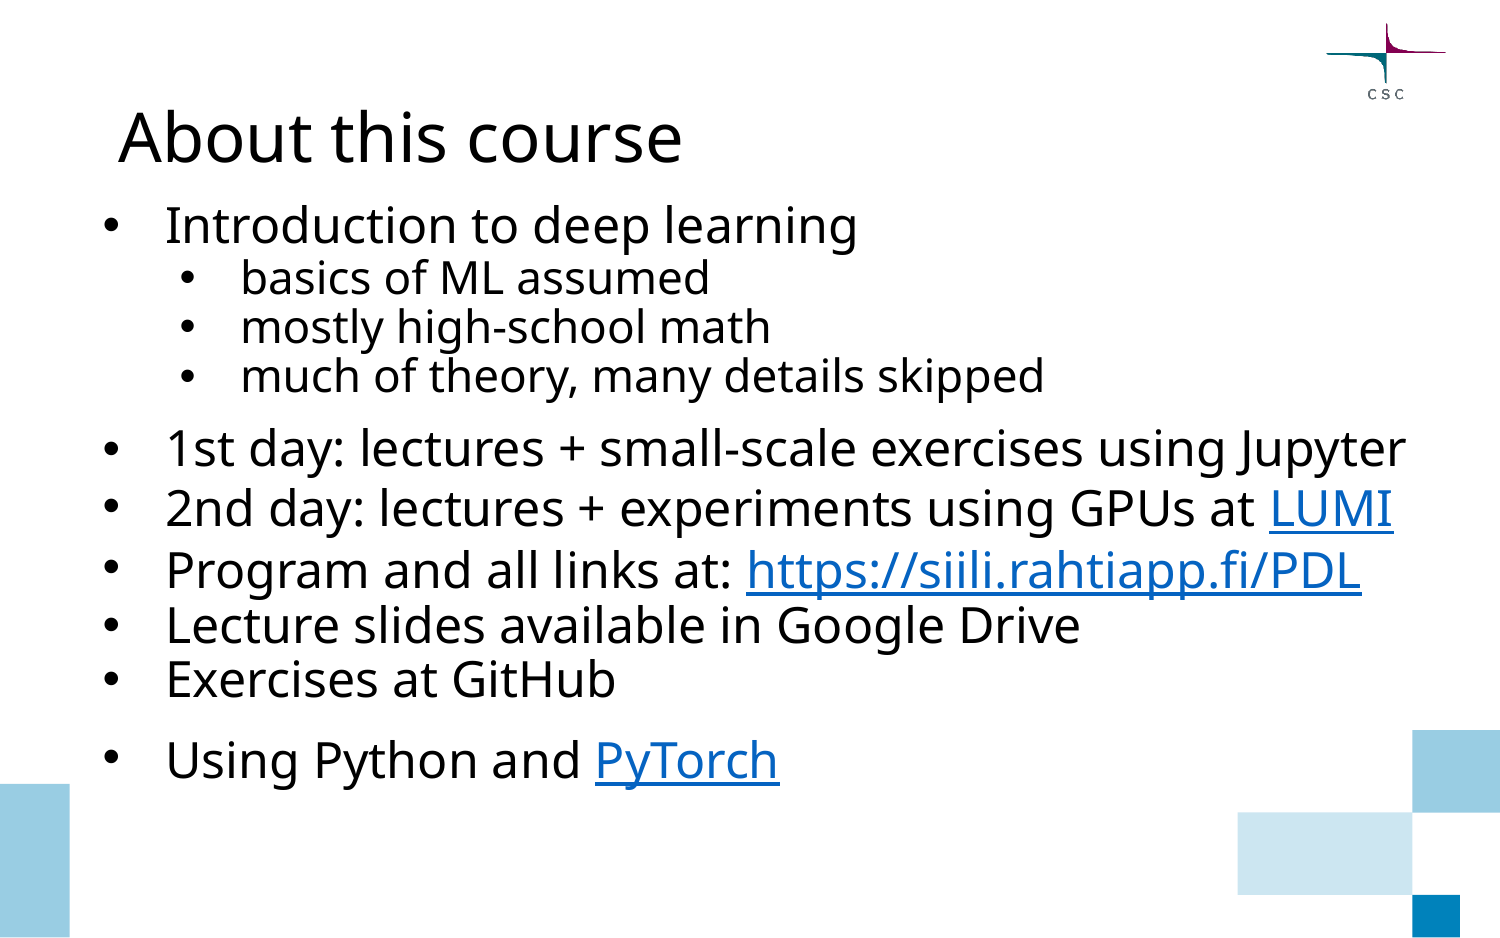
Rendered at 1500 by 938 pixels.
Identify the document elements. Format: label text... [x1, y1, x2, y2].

picture [1296, 0, 1480, 128]
list Introduction to deep learning basics of ML assumed mostly high-school math much of theory, many details skipped 1st day: lectures + small-scale exercises using Jupyter 2nd day: lectures + experiments using GPUs at LUMI Program and all links at: https://siili.rahtiapp.fi/PDL Lecture slides available in Google Drive Exercises at GitHub Using Python and PyTorch [75, 193, 1486, 902]
title About this course [103, 49, 1397, 193]
